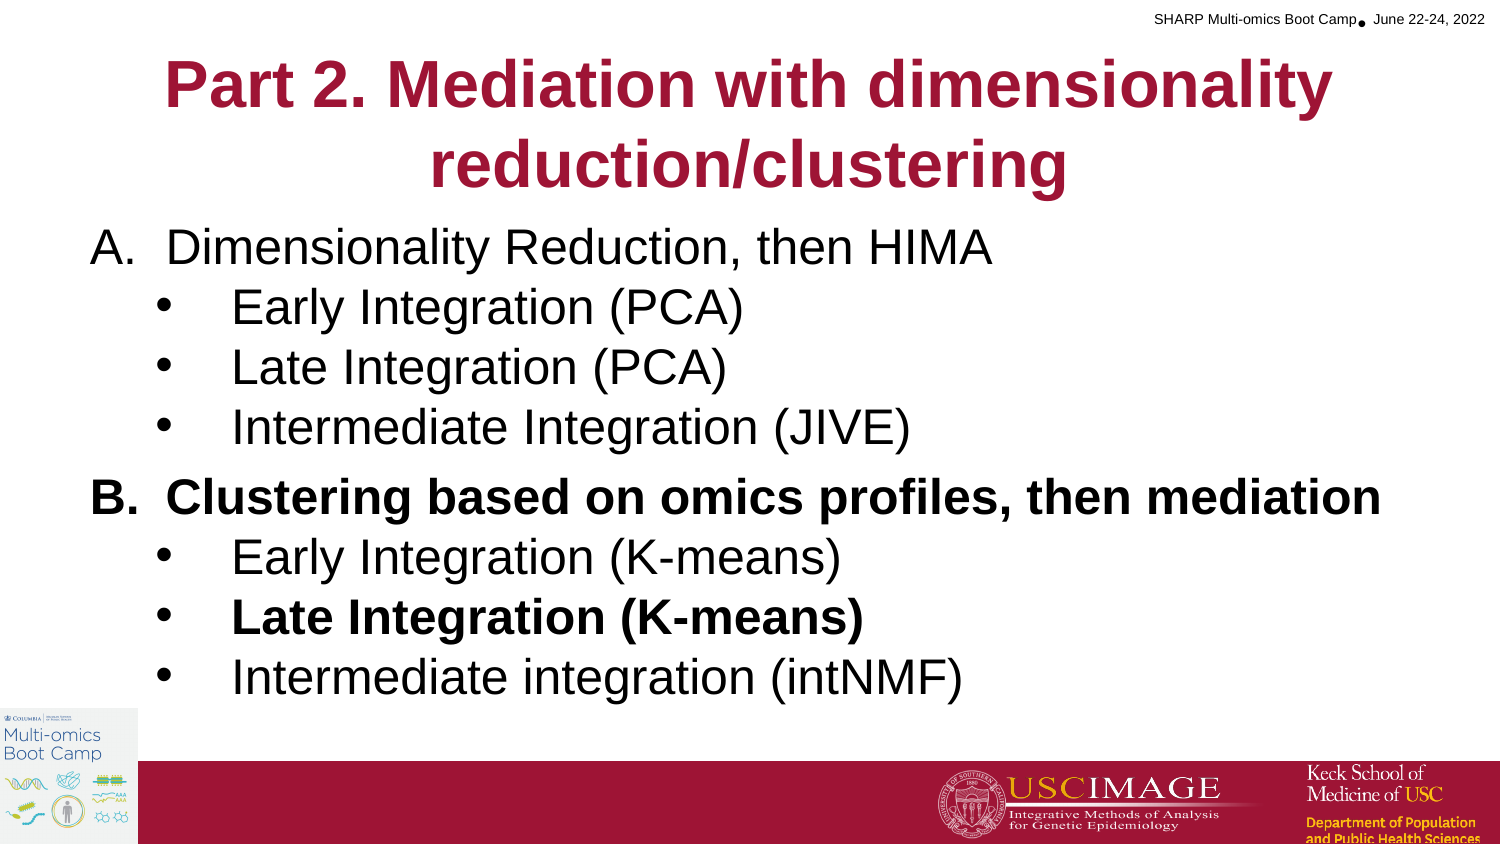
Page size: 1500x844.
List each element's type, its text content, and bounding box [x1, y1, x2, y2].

title Part 2. Mediation with dimensionality reduction/clustering [75, 33, 1425, 197]
picture [0, 708, 138, 844]
picture [1314, 770, 1328, 779]
picture [926, 770, 1328, 844]
list Dimensionality Reduction, then HIMA Early Integration (PCA) Late Integration (PCA) Intermediate Integration (JIVE) Clustering based on omics profiles, then mediation Early Integration (K-means) Late Integration (K-means) Intermediate integration (intNMF) [75, 207, 1425, 770]
